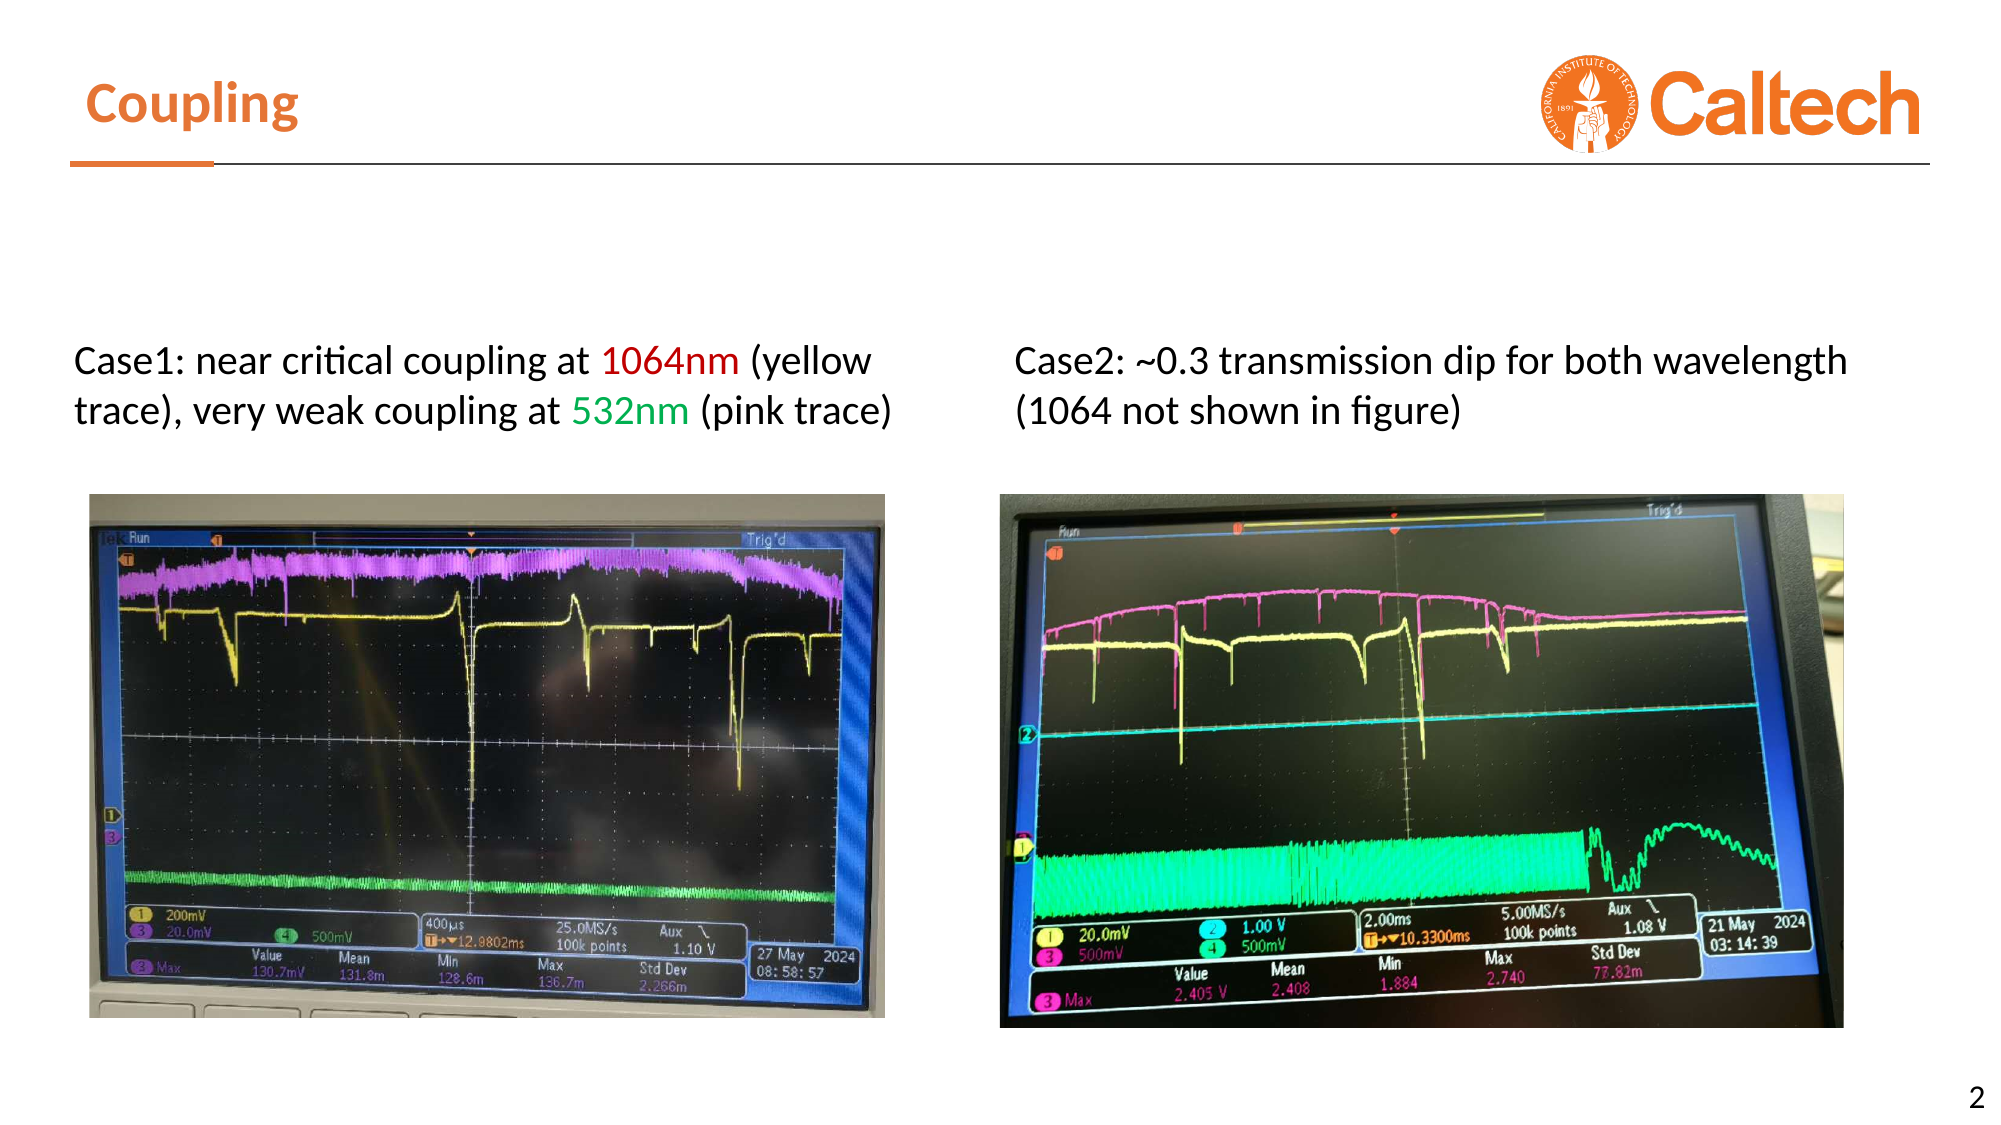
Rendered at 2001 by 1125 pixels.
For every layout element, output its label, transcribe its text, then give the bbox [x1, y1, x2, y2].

picture [999, 494, 1844, 1028]
picture [89, 494, 885, 1018]
text_box Case2: ~0.3 transmission dip for both wavelength (1064 not shown in figure) [999, 325, 2000, 441]
title Coupling [71, 55, 1797, 152]
slide_number 2 [1550, 1065, 2000, 1125]
text_box Case1: near critical coupling at 1064nm (yellow trace), very weak coupling at 532nm (pink trace) [59, 325, 947, 441]
picture [1541, 55, 1919, 153]
